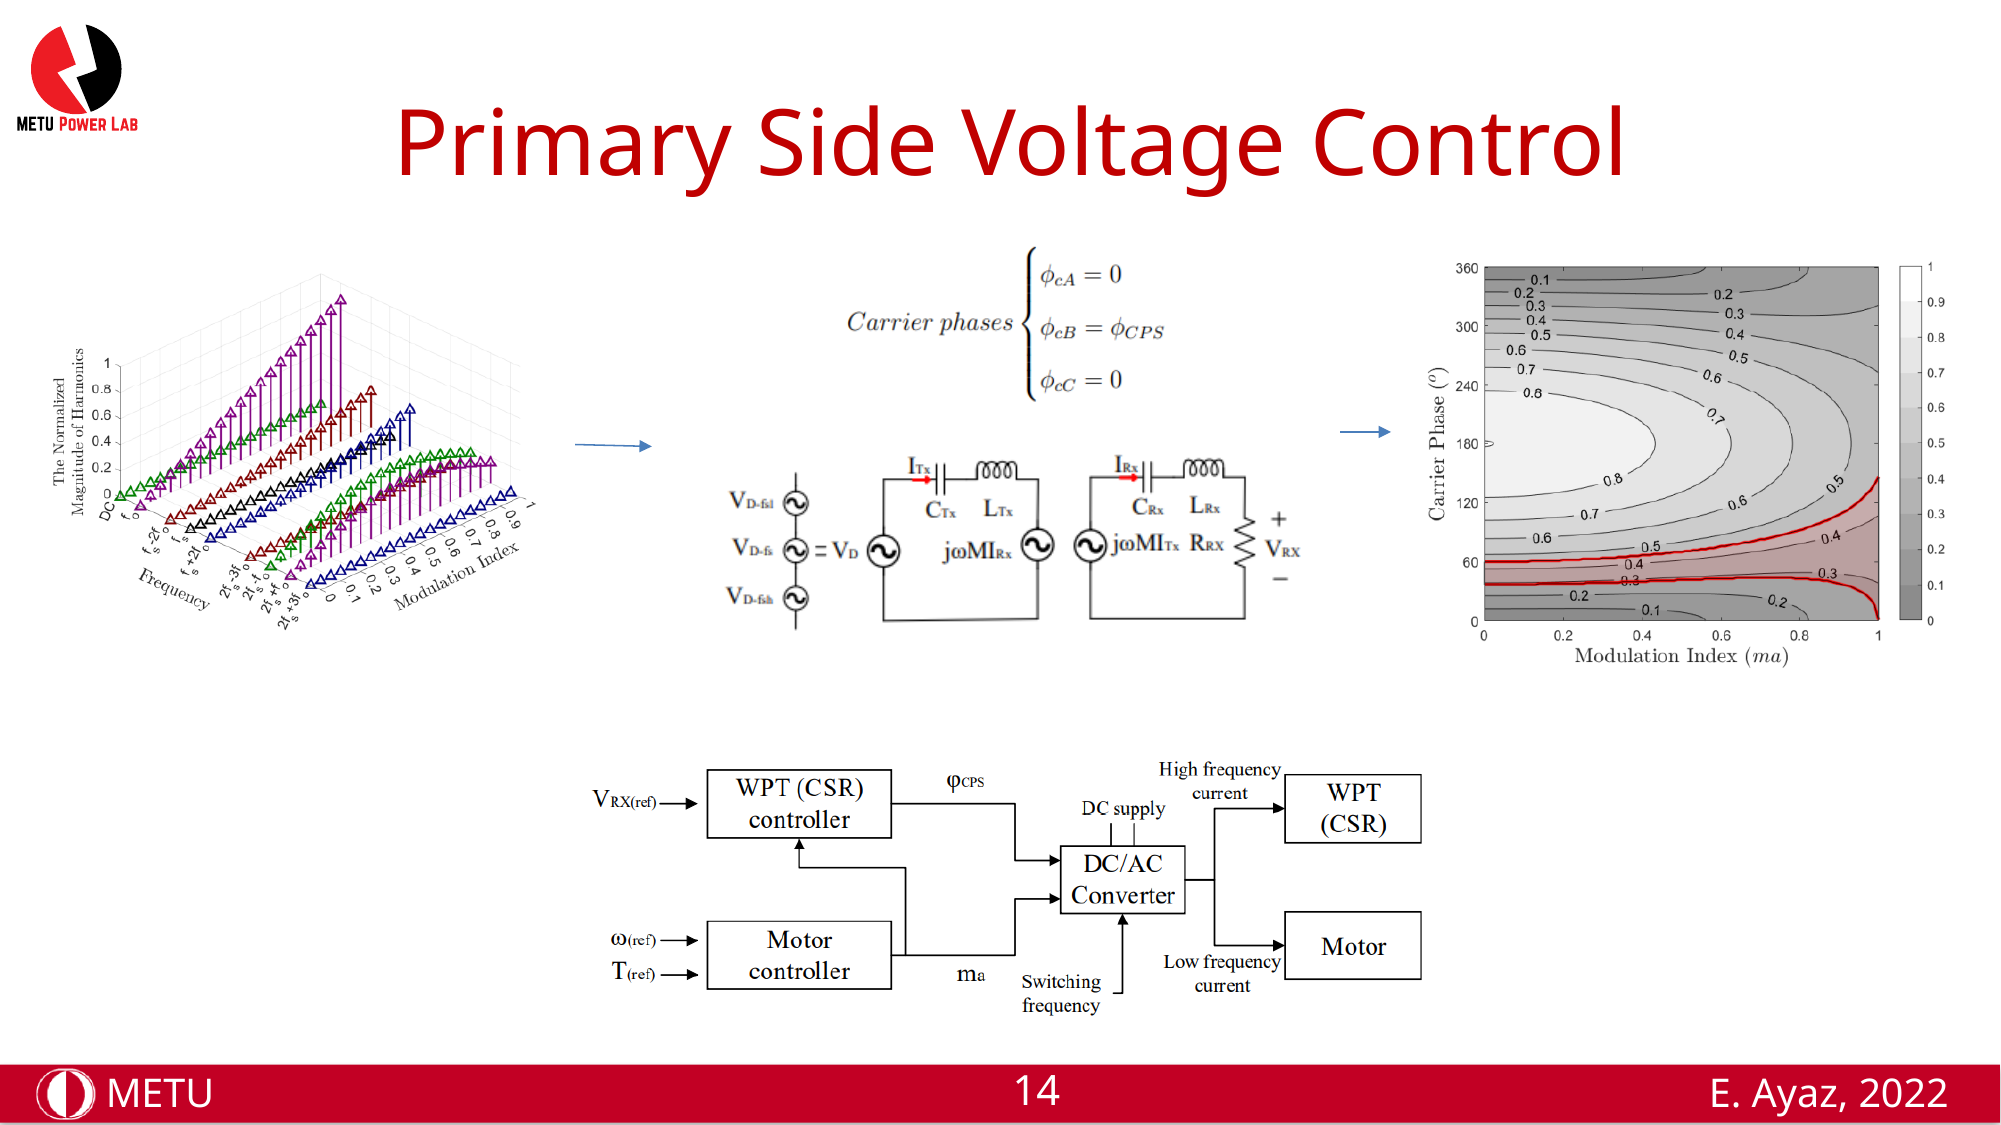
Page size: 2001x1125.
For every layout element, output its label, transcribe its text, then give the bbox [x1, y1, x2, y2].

title Primary Side Voltage Control [99, 45, 1900, 233]
picture [695, 232, 1340, 681]
picture [0, 267, 575, 651]
picture [30, 1068, 99, 1120]
picture [1402, 232, 1973, 686]
picture [580, 721, 1472, 1049]
